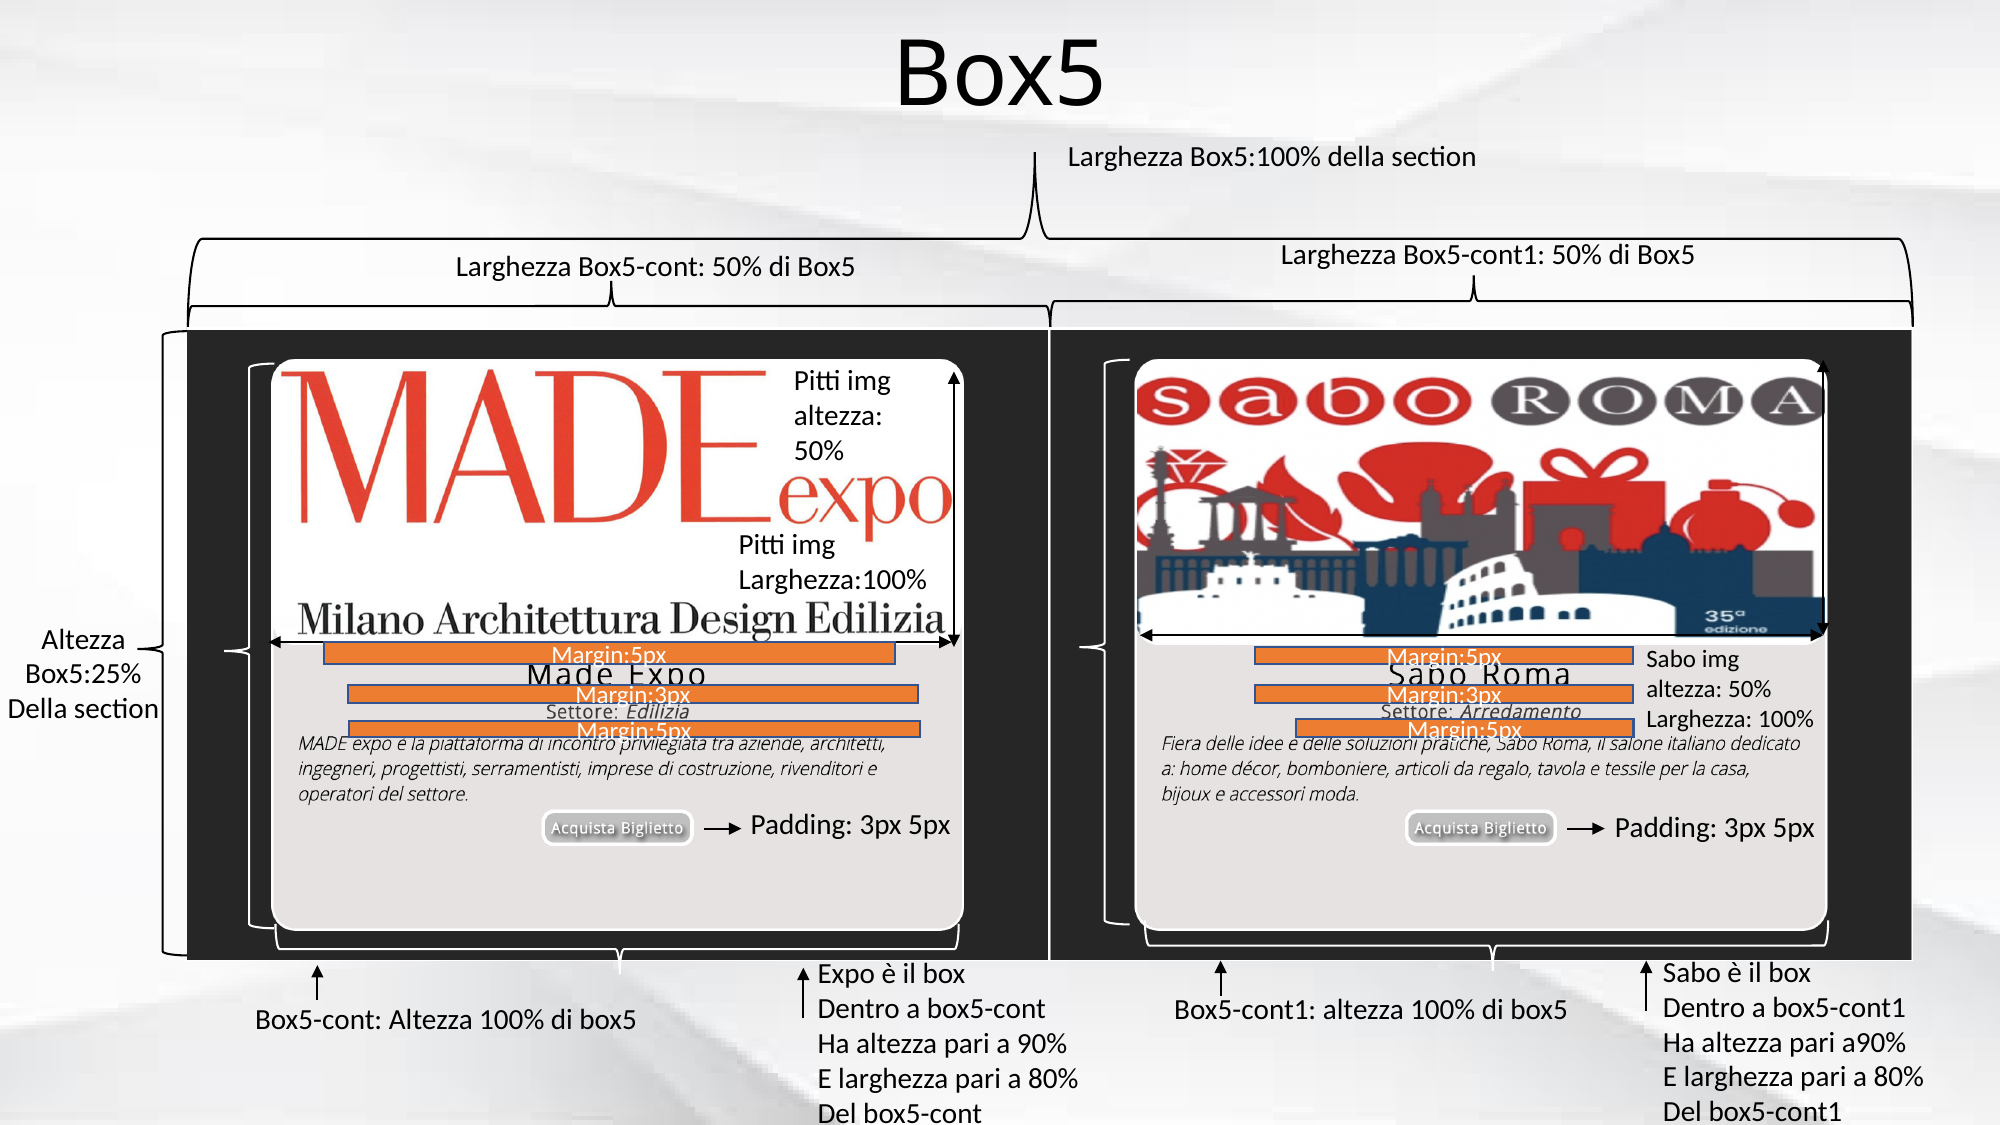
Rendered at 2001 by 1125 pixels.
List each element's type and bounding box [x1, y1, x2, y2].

list [187, 327, 1913, 961]
picture [0, 0, 2000, 1125]
